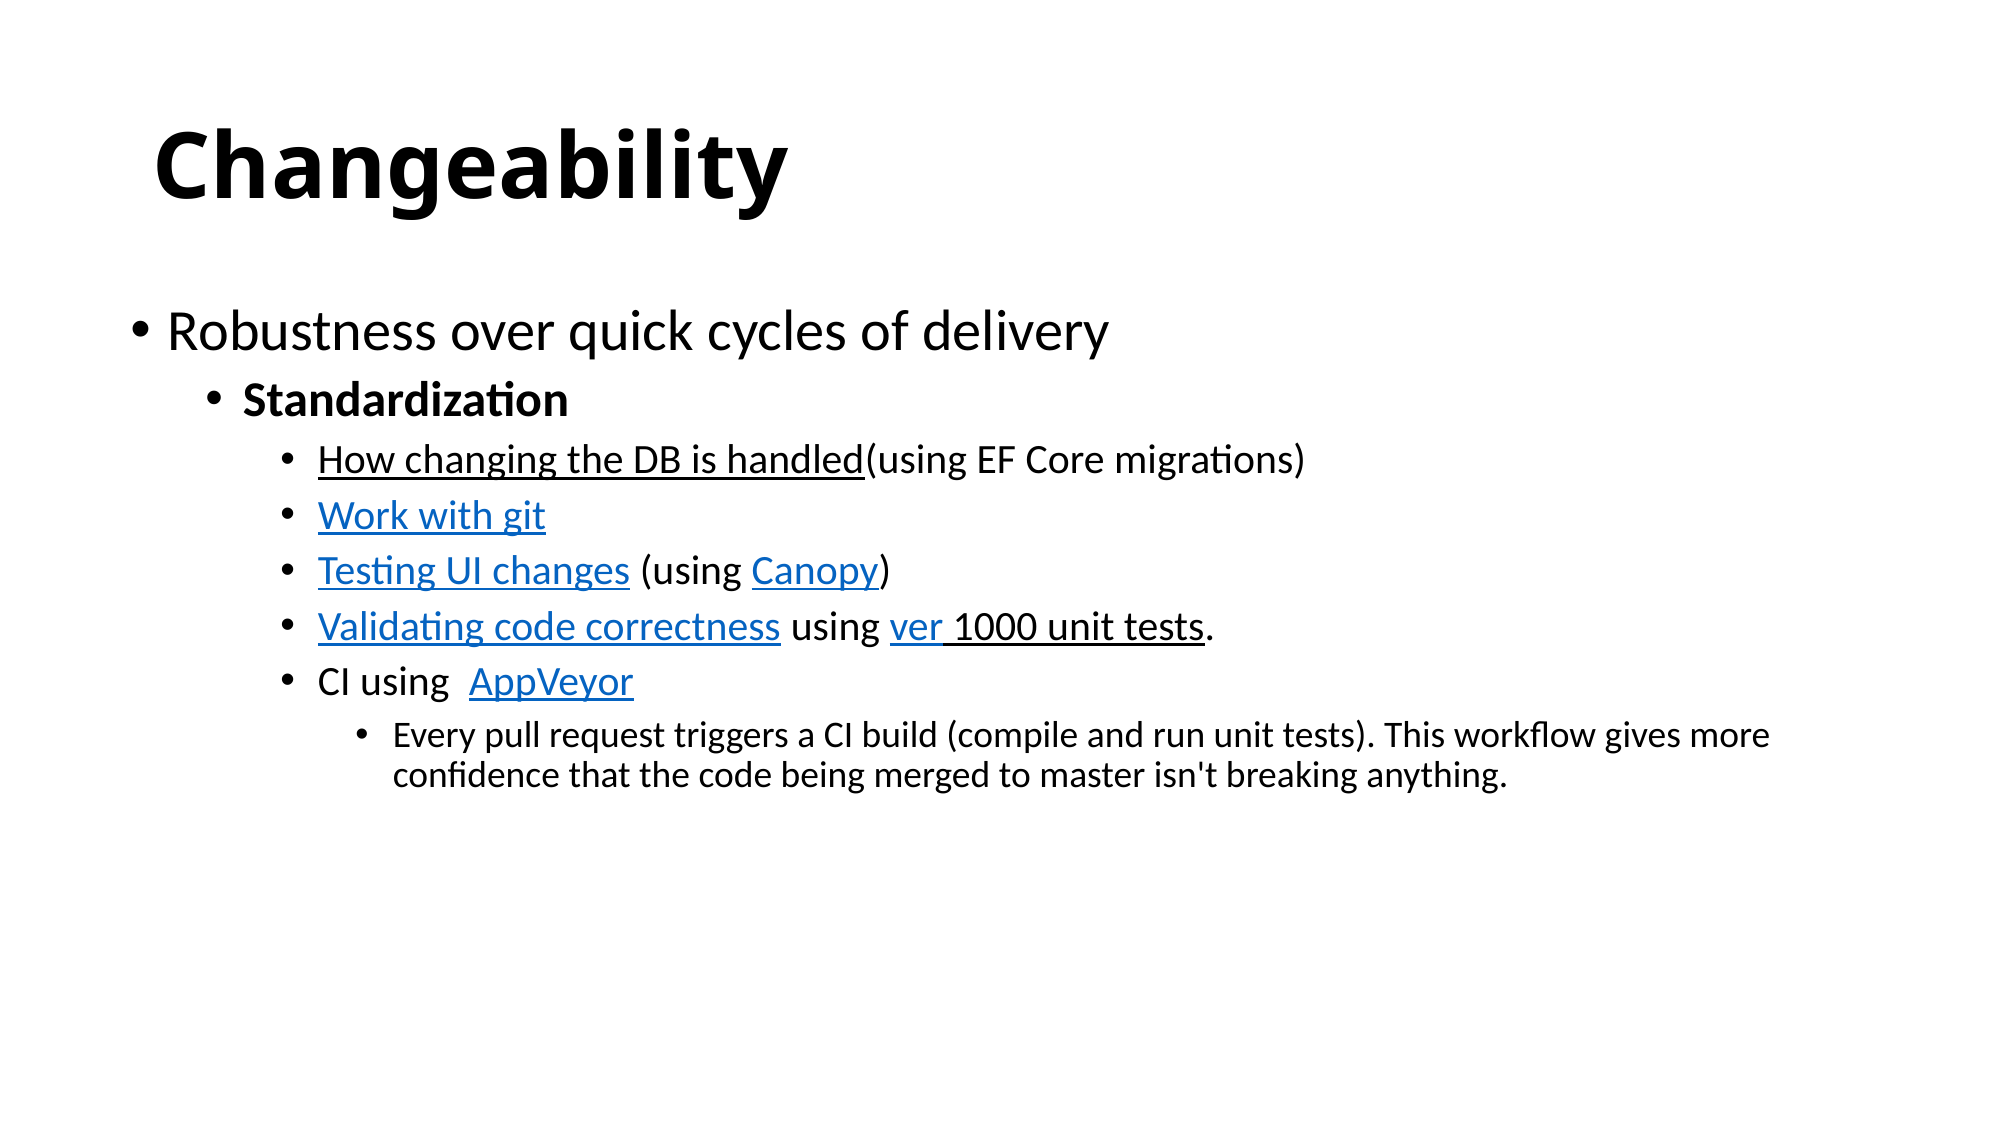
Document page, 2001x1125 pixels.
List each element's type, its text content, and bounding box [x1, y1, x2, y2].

title Changeability [137, 59, 1863, 278]
list Robustness over quick cycles of delivery Standardization How changing the DB is handled(using EF Core migrations) Work with git Testing UI changes (using Canopy) Validating code correctness using ver 1000 unit tests. CI using AppVeyor Every pull request triggers a CI build (compile and run unit tests). This workflow gives more confidence that the code being merged to master isn't breaking anything. [115, 292, 1841, 1007]
